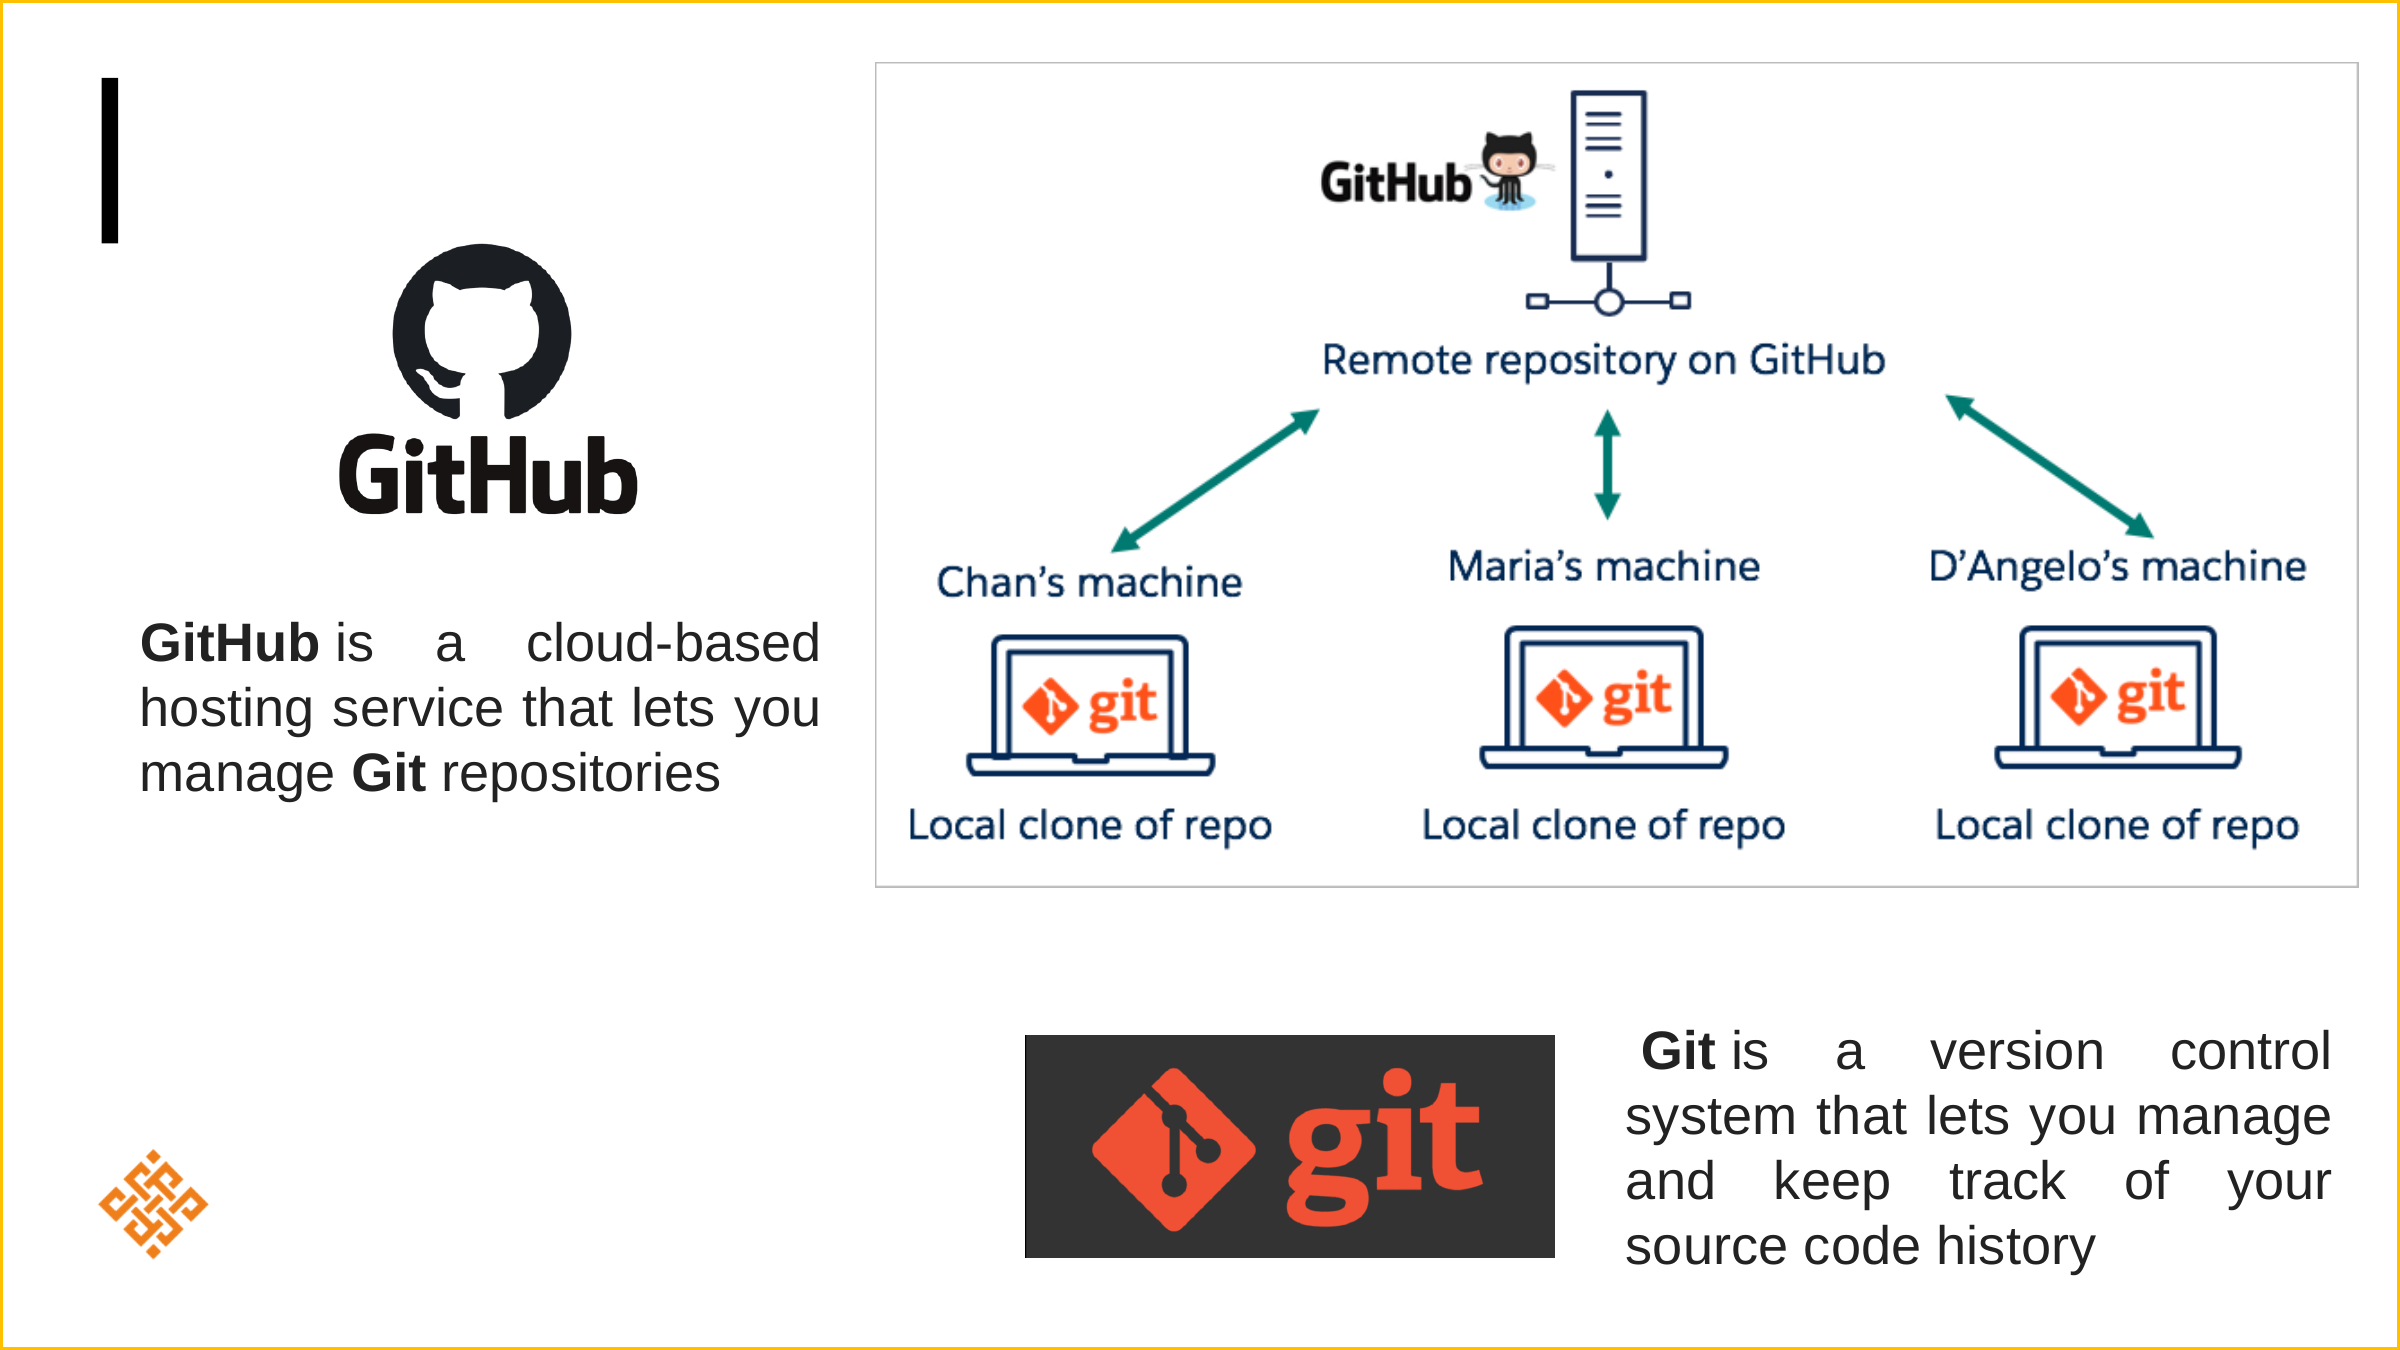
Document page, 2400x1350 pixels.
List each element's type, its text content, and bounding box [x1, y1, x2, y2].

picture [299, 224, 676, 550]
text_box Git is a version control system that lets you manage and keep track of your source code history [1611, 1007, 2349, 1283]
picture [75, 1058, 235, 1350]
text_box GitHub is a cloud-based hosting service that lets you manage Git repositories [125, 599, 838, 810]
picture [874, 62, 2359, 888]
picture [1024, 1035, 1556, 1259]
